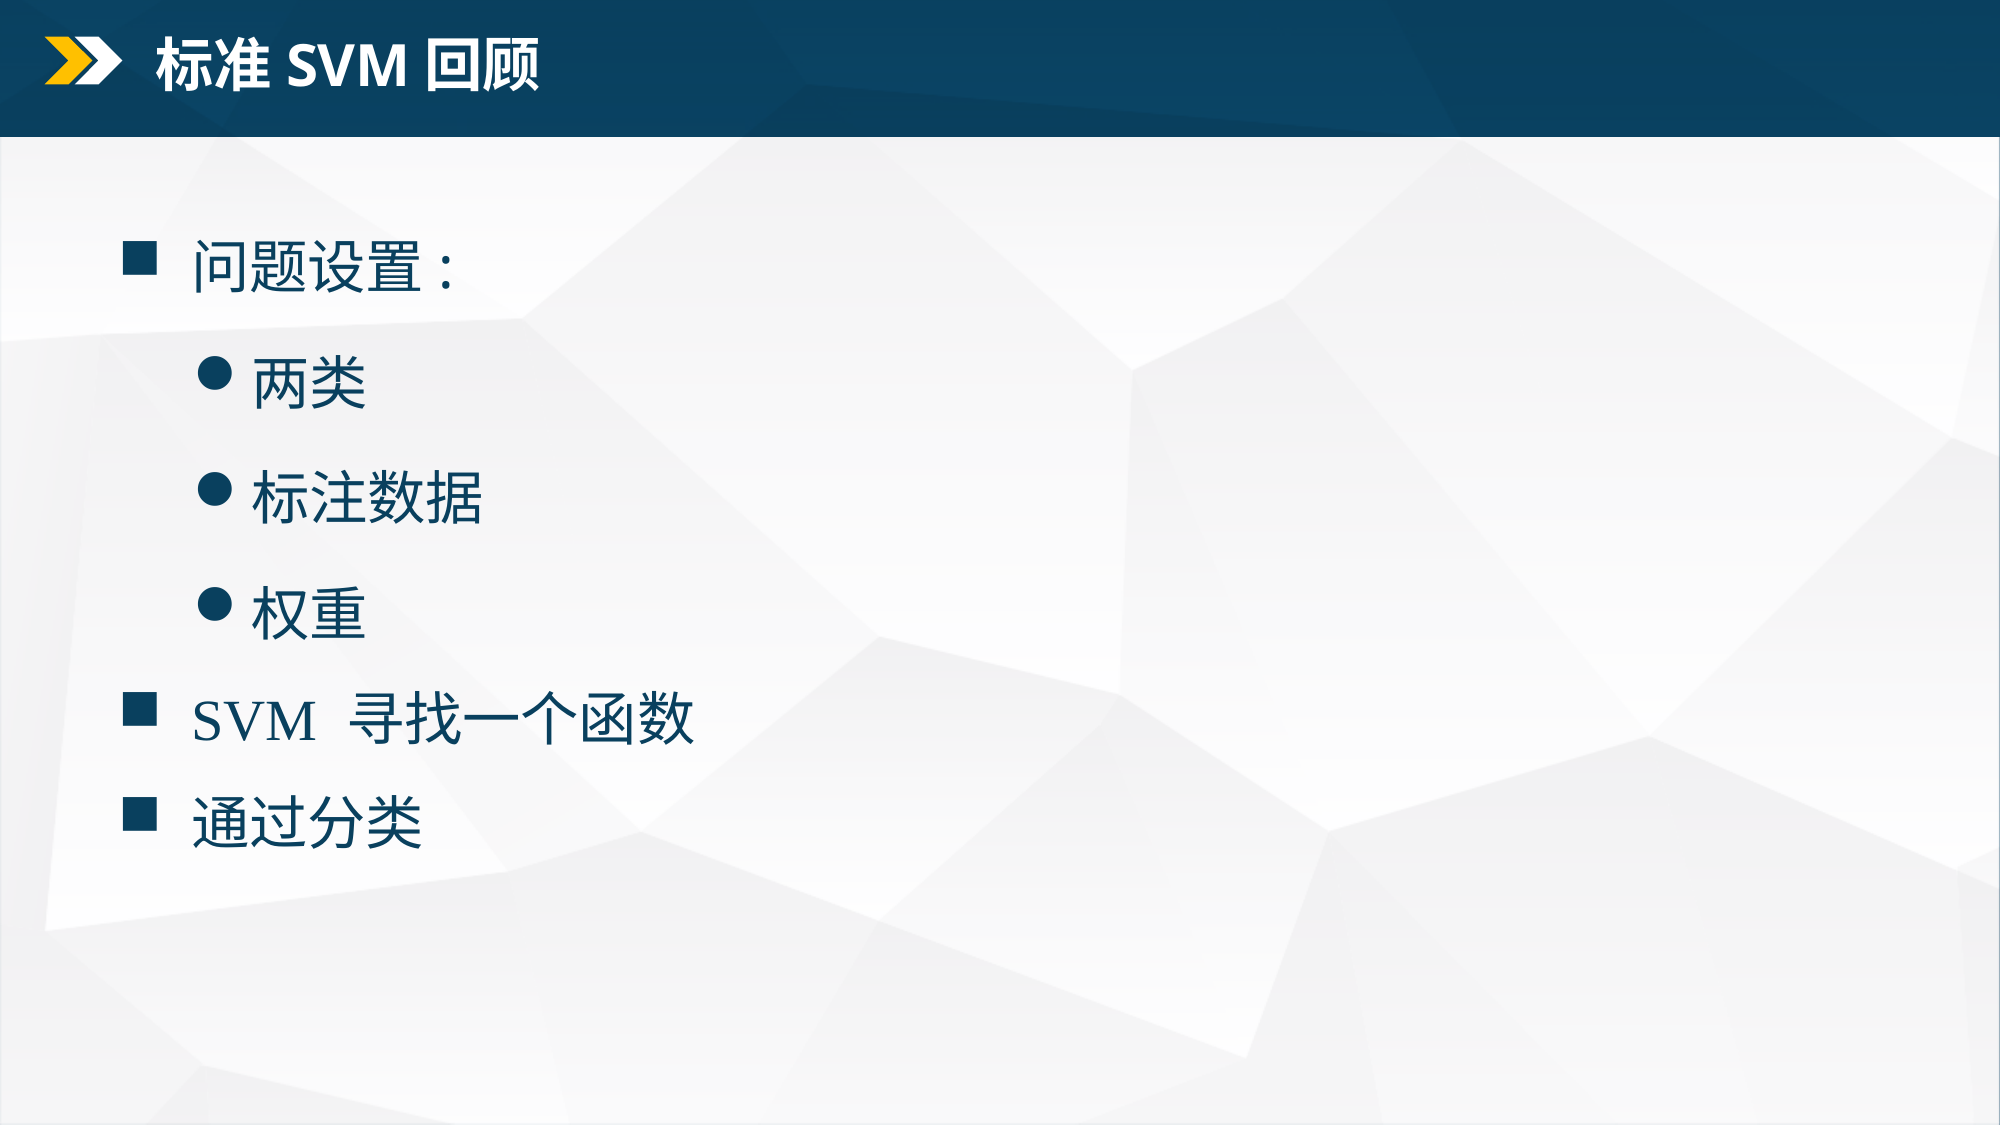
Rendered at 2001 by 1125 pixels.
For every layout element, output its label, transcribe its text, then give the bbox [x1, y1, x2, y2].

picture [0, 0, 2000, 1125]
list 标准SVM回顾 [140, 28, 1027, 93]
